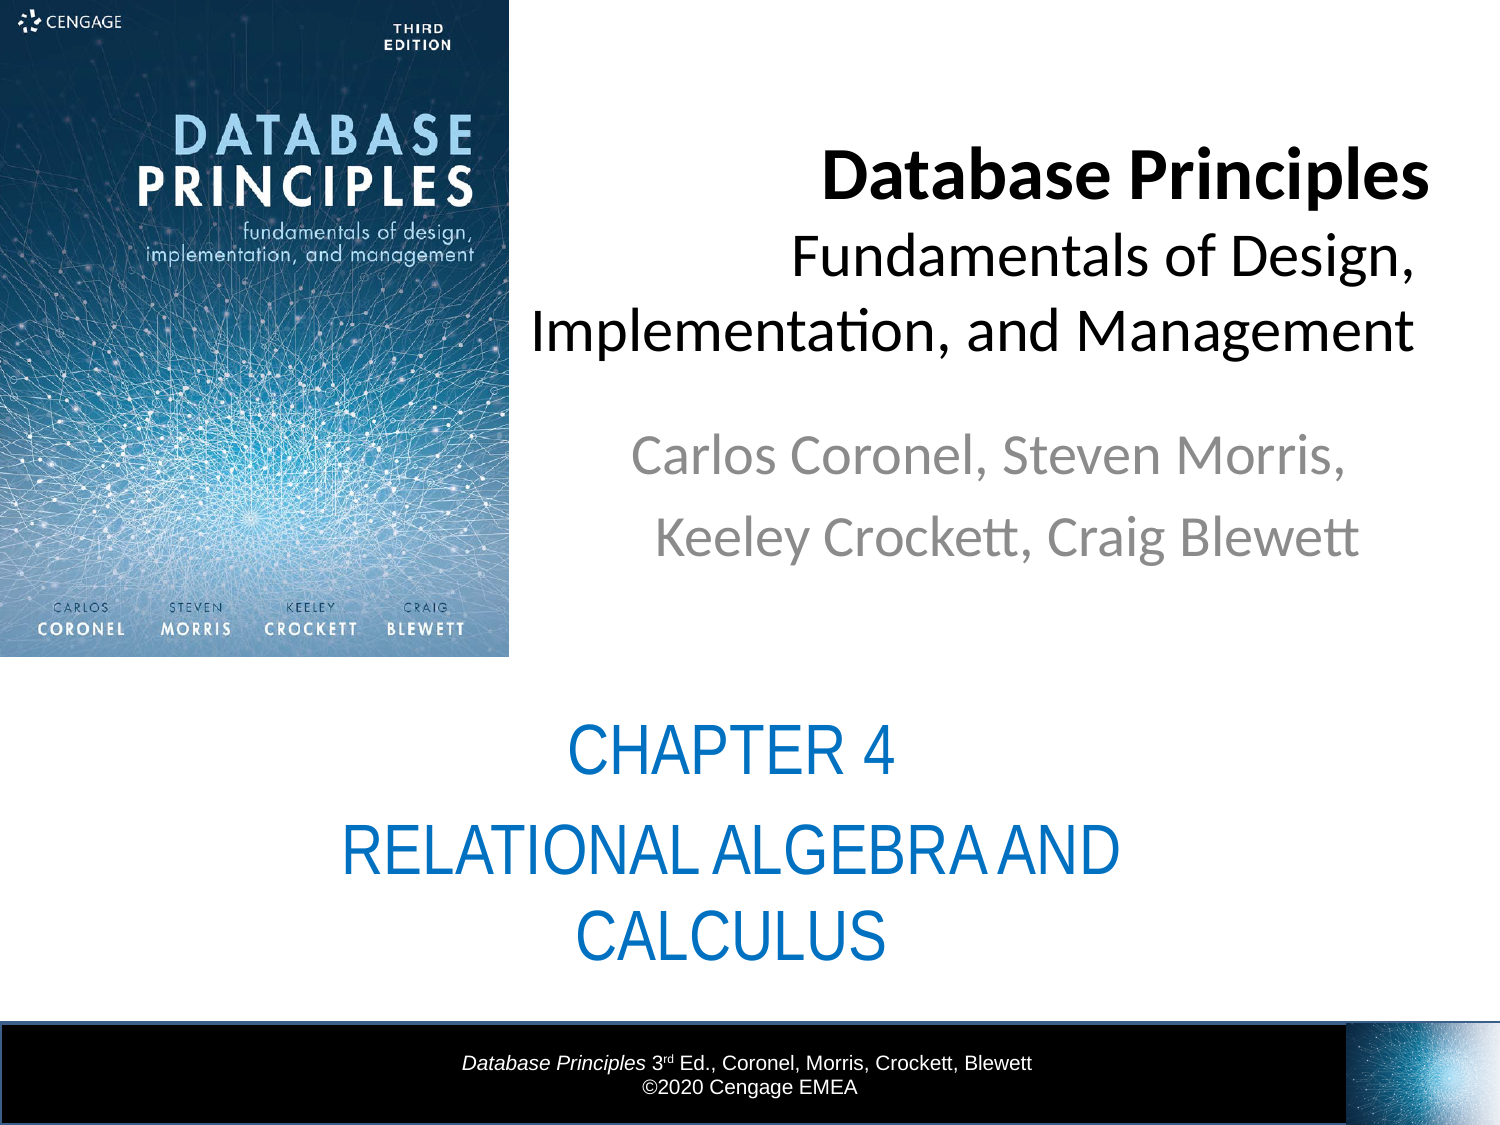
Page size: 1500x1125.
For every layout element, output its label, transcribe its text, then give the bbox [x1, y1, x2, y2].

picture [0, 0, 509, 658]
picture [1346, 1023, 1500, 1125]
title Database Principles Fundamentals of Design, Implementation, and Management [513, 123, 1447, 365]
subtitle Carlos Coronel, Steven Morris, Keeley Crockett, Craig Blewett [325, 408, 1376, 697]
text_box CHAPTER 4 RELATIONAL ALGEBRA AND CALCULUS [206, 696, 1257, 984]
